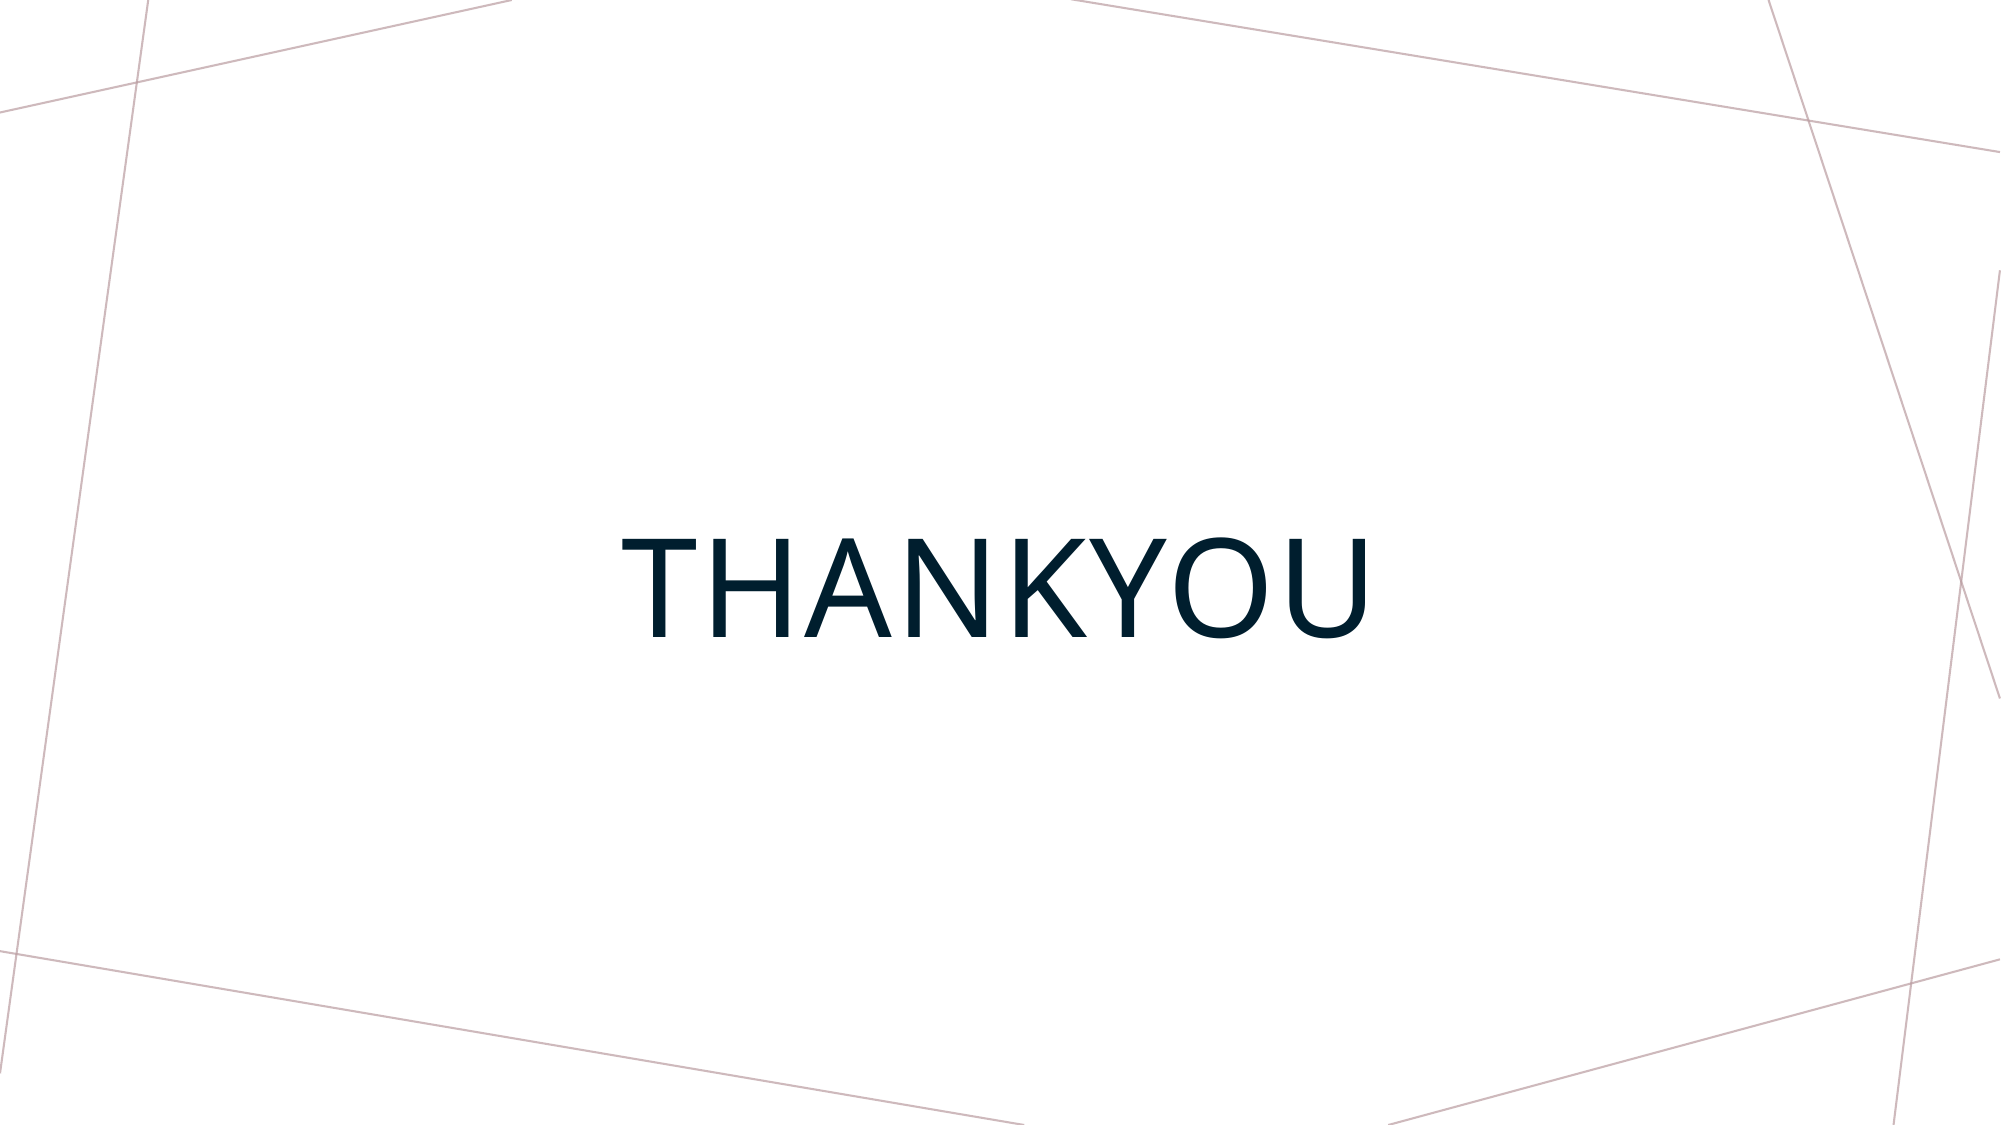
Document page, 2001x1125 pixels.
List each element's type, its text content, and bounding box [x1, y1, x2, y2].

title THANKYOU [249, 184, 1750, 681]
